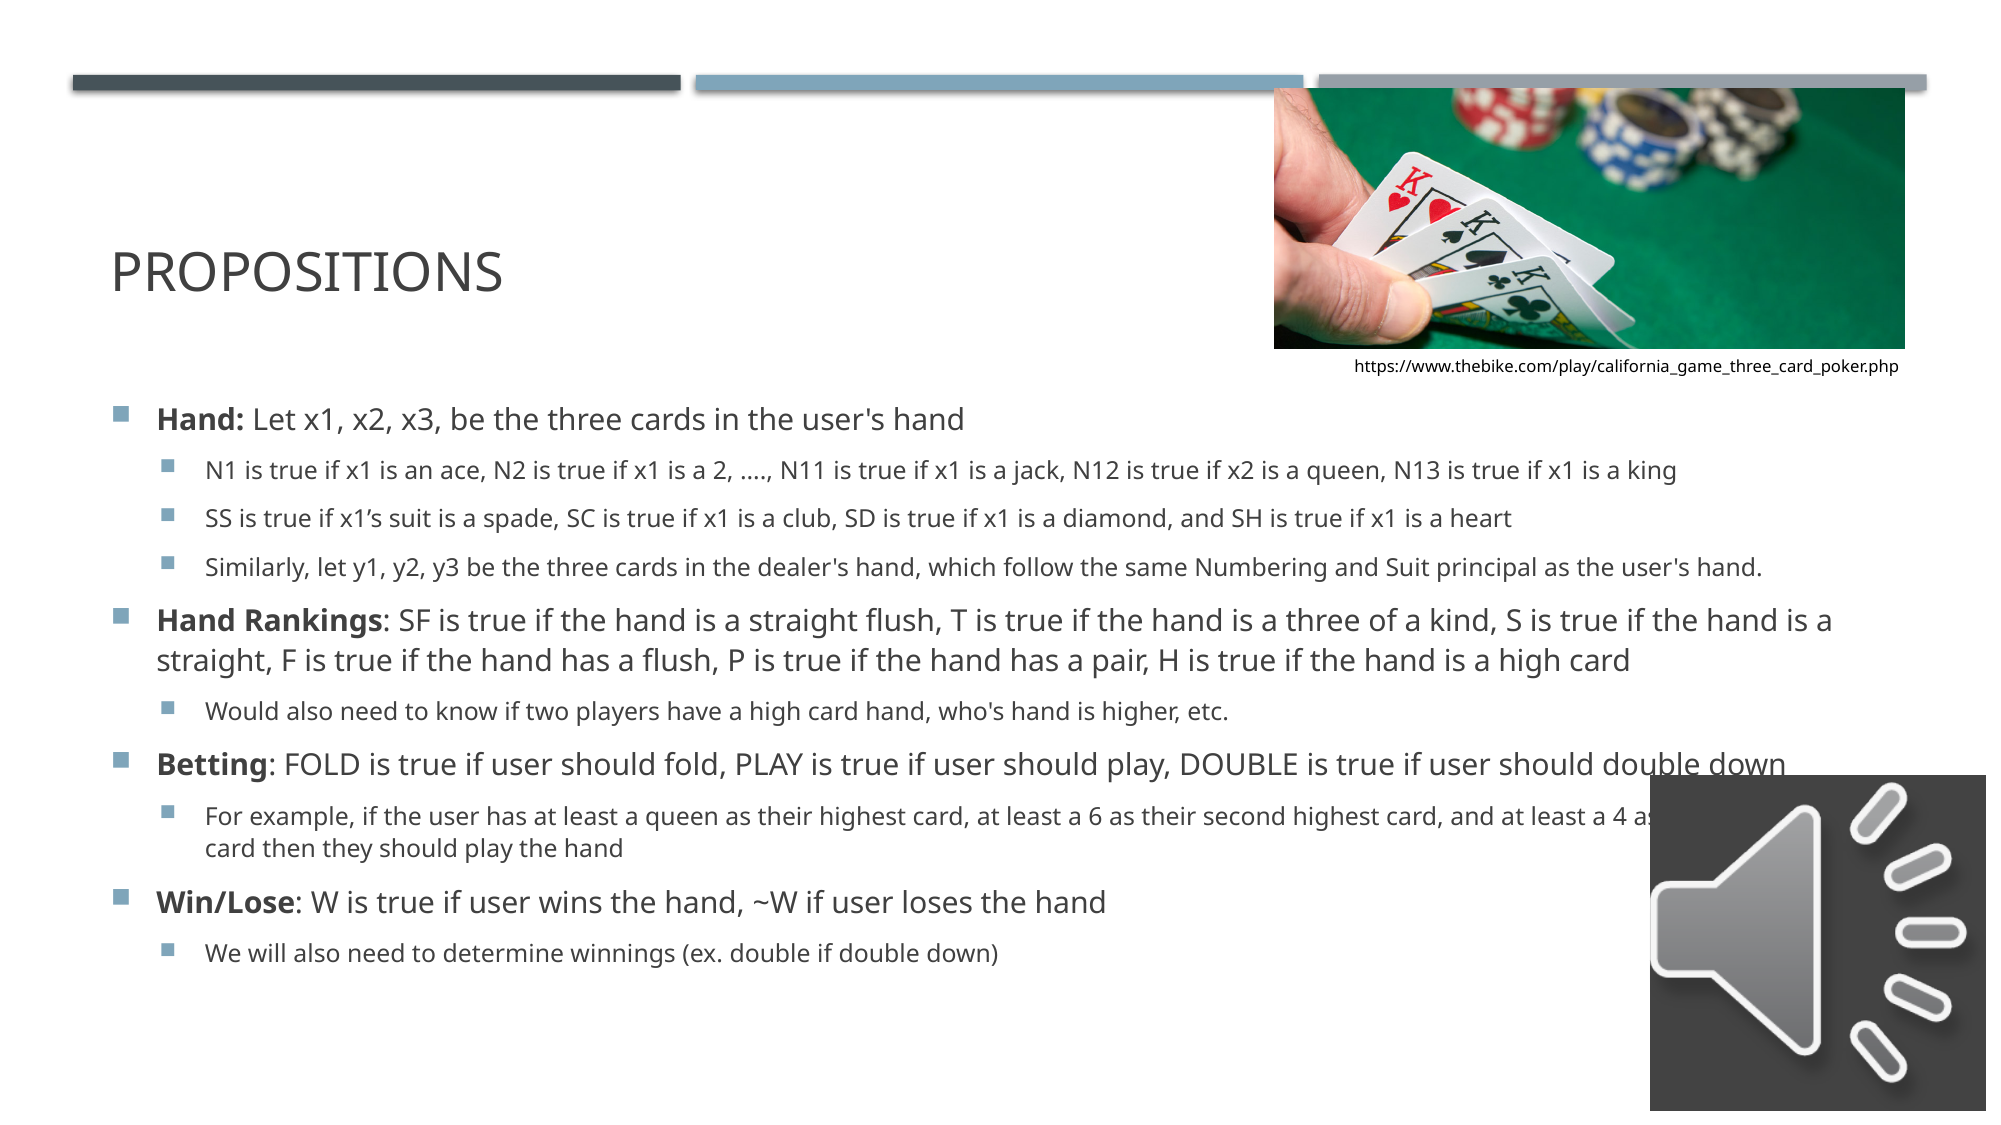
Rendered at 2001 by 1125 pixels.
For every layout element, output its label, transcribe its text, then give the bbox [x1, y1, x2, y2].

title Propositions [95, 115, 1268, 311]
picture [1274, 87, 1906, 350]
picture [1648, 773, 1987, 1112]
text_box https://www.thebike.com/play/california_game_three_card_poker.php [1339, 348, 2000, 384]
list Hand: Let x1, x2, x3, be the three cards in the user's hand N1 is true if x1 is an ace, N2 is true if x1 is a 2, …., N11 is true if x1 is a jack, N12 is true if x2 is a queen, N13 is true if x1 is a king SS is true if x1’s suit is a spade, SC is true if x1 is a club, SD is true if x1 is a diamond, and SH is true if x1 is a heart Similarly, let y1, y2, y3 be the three cards in the dealer's hand, which follow the same Numbering and Suit principal as the user's hand. Hand Rankings: SF is true if the hand is a straight flush, T is true if the hand is a three of a kind, S is true if the hand is a straight, F is true if the hand has a flush, P is true if the hand has a pair, H is true if the hand is a high card Would also need to know if two players have a high card hand, who's hand is higher, etc. Betting: FOLD is true if user should fold, PLAY is true if user should play, DOUBLE is true if user should double down For example, if the user has at least a queen as their highest card, at least a 6 as their second highest card, and at least a 4 as their third highest card then they should play the hand Win/Lose: W is true if user wins the hand, ~W if user loses the hand We will also need to determine winnings (ex. double if double down) [95, 383, 1905, 981]
